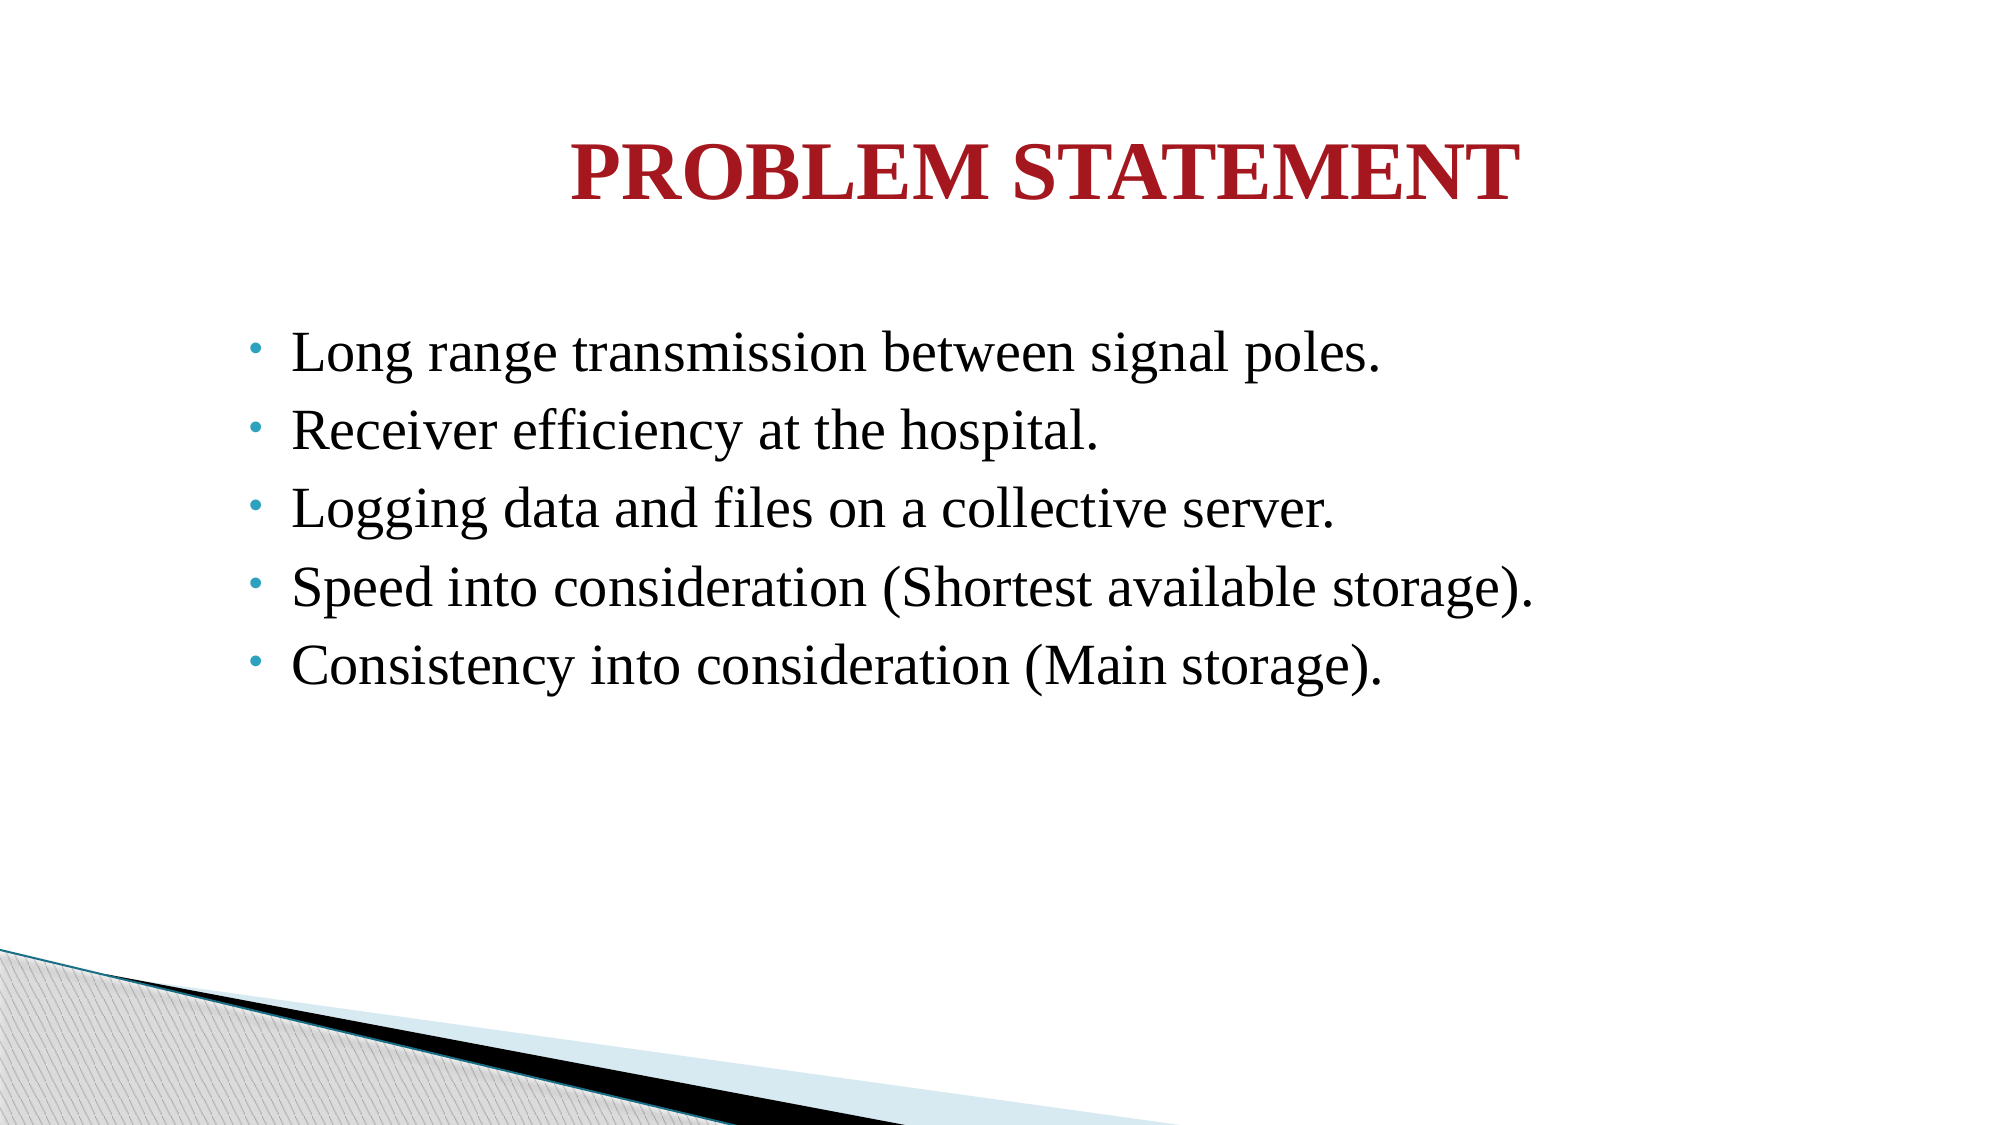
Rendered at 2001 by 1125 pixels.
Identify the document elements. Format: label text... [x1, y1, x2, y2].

title PROBLEM STATEMENT [232, 75, 1860, 327]
list Long range transmission between signal poles. Receiver efficiency at the hospital. Logging data and files on a collective server. Speed into consideration (Shortest available storage). Consistency into consideration (Main storage). [216, 305, 1816, 970]
